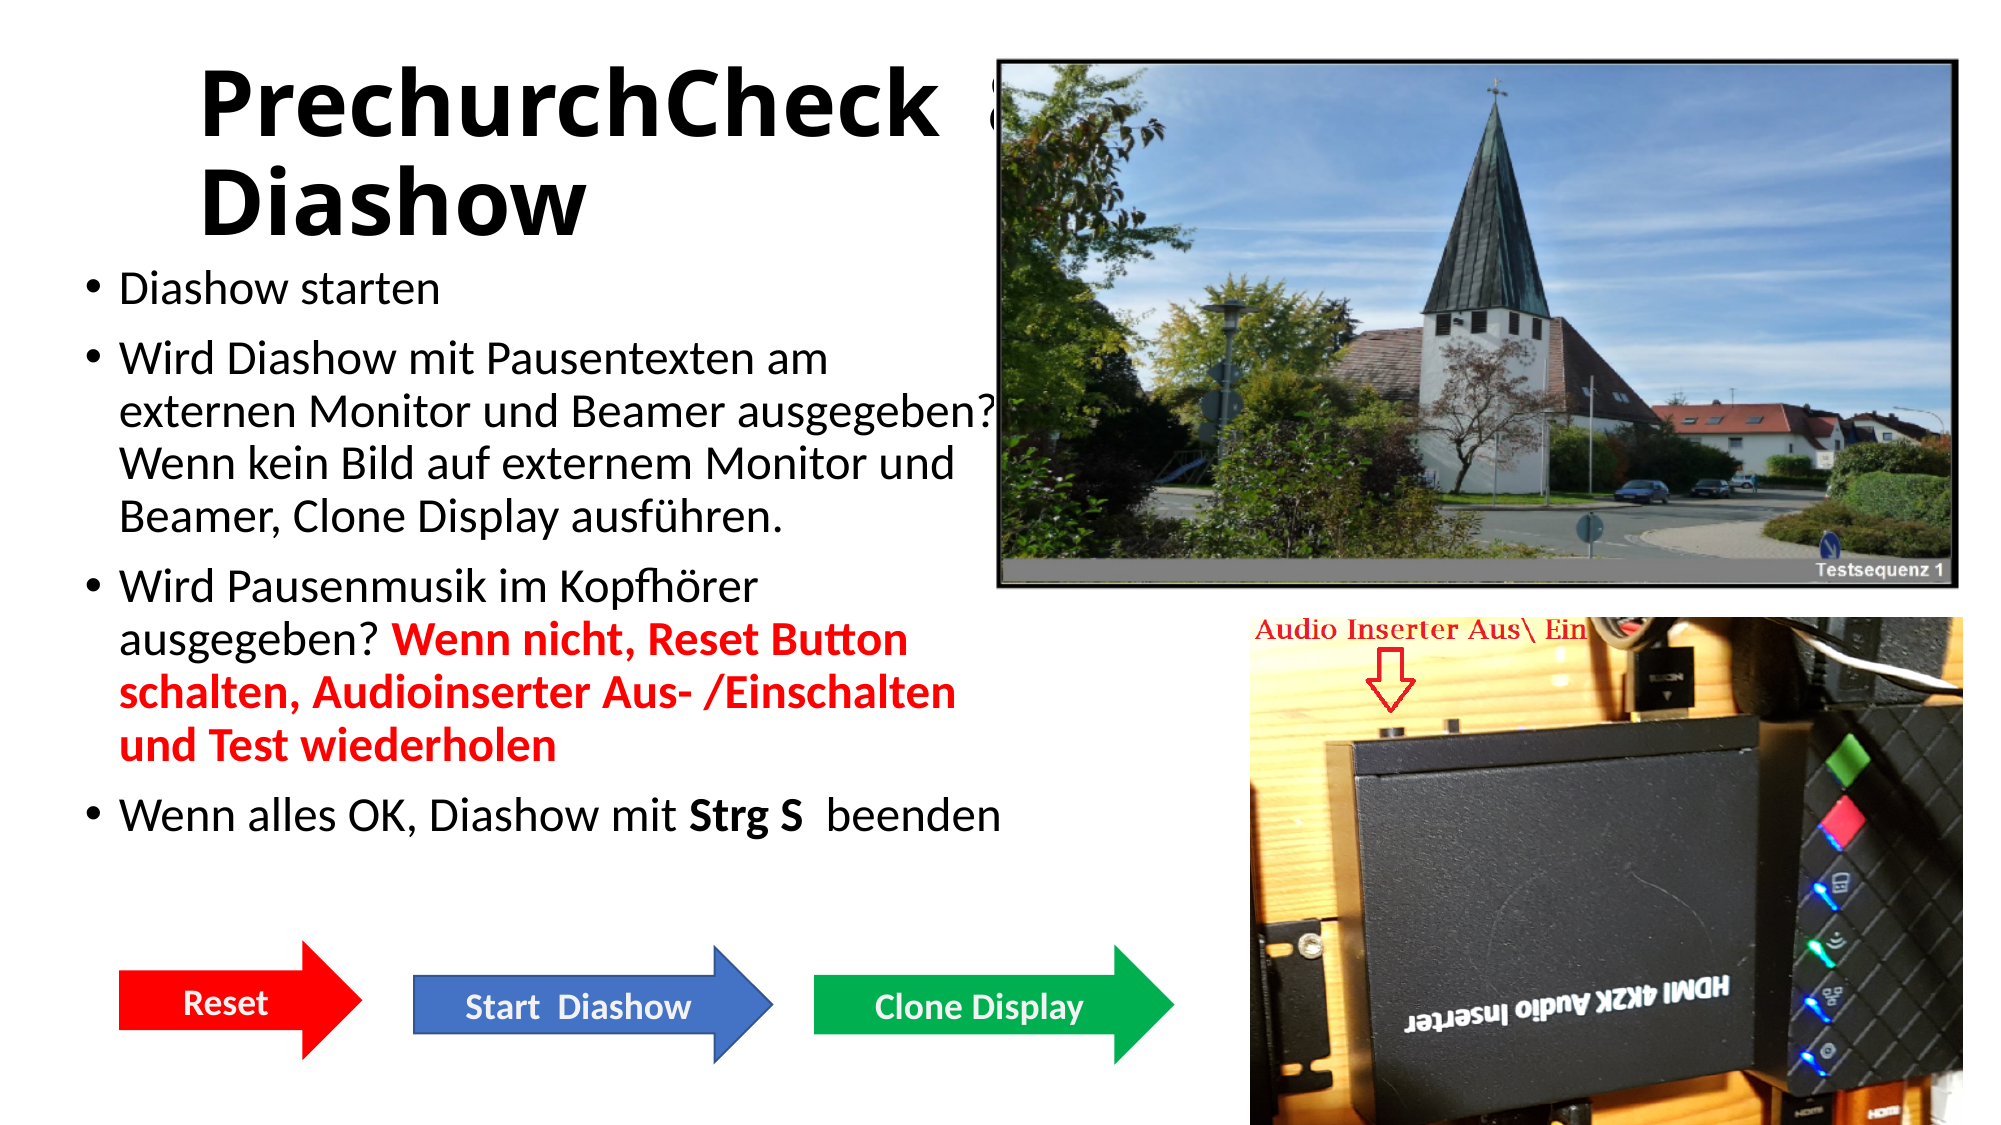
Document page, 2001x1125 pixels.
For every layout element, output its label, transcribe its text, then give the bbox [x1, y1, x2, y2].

text_box Reset [119, 940, 363, 1061]
text_box Clone Display [814, 944, 1175, 1065]
picture [1250, 603, 1963, 1125]
picture [994, 56, 1960, 592]
title PrechurchCheck 8 Diashow [182, 47, 1908, 254]
text_box Start Diashow [413, 944, 774, 1065]
list Diashow starten Wird Diashow mit Pausentexten am externen Monitor und Beamer ausgegeben? Wenn kein Bild auf externem Monitor und Beamer, Clone Display ausführen. Wird Pausenmusik im Kopfhörer ausgegeben? Wenn nicht, Reset Button schalten, Audioinserter Aus- /Einschalten und Test wiederholen Wenn alles OK, Diashow mit Strg S beenden [69, 254, 1018, 948]
